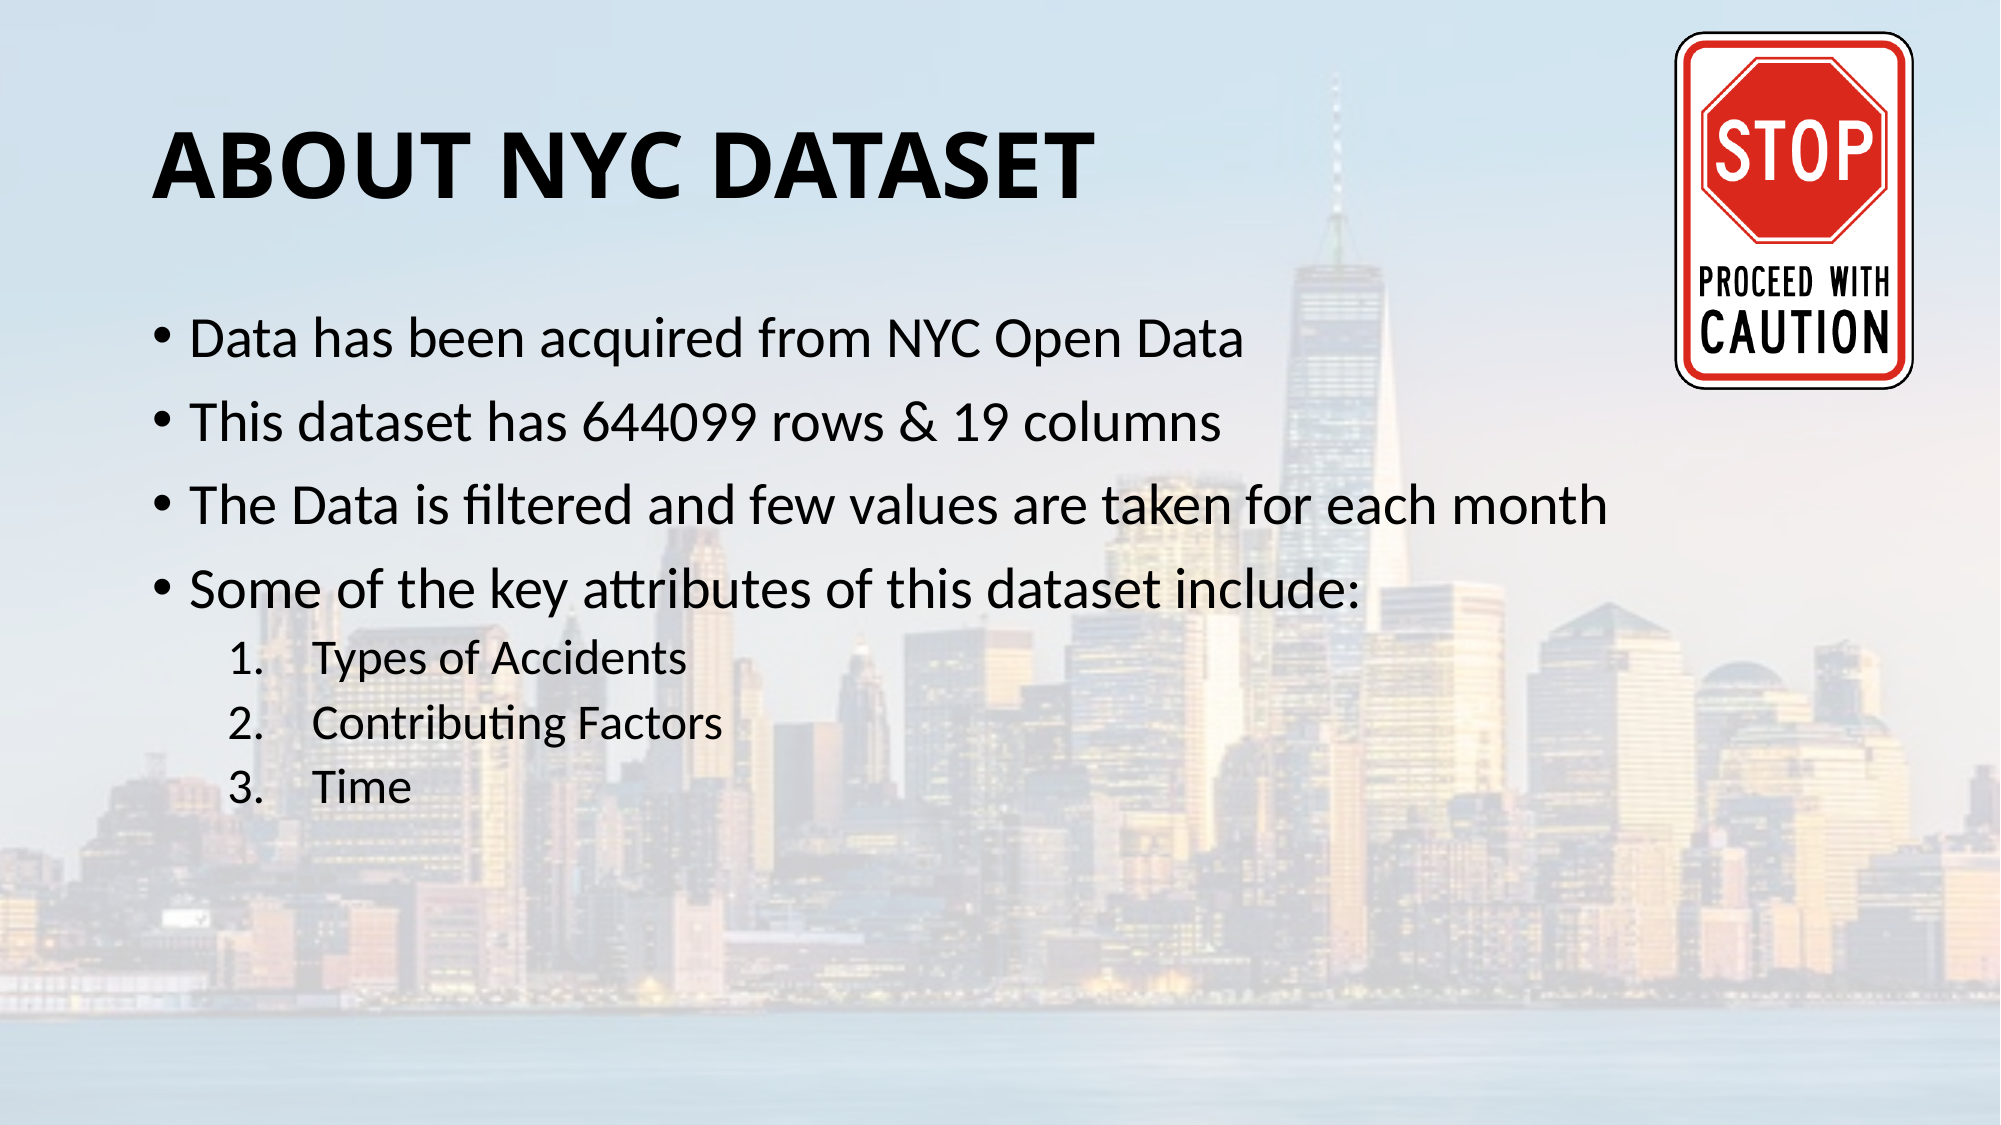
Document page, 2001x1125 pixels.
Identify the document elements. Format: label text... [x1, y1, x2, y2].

title ABOUT NYC DATASET [137, 59, 1672, 278]
list Data has been acquired from NYC Open Data This dataset has 644099 rows & 19 columns The Data is filtered and few values are taken for each month Some of the key attributes of this dataset include: Types of Accidents Contributing Factors Time [137, 299, 1863, 1014]
picture [1672, 30, 1914, 390]
